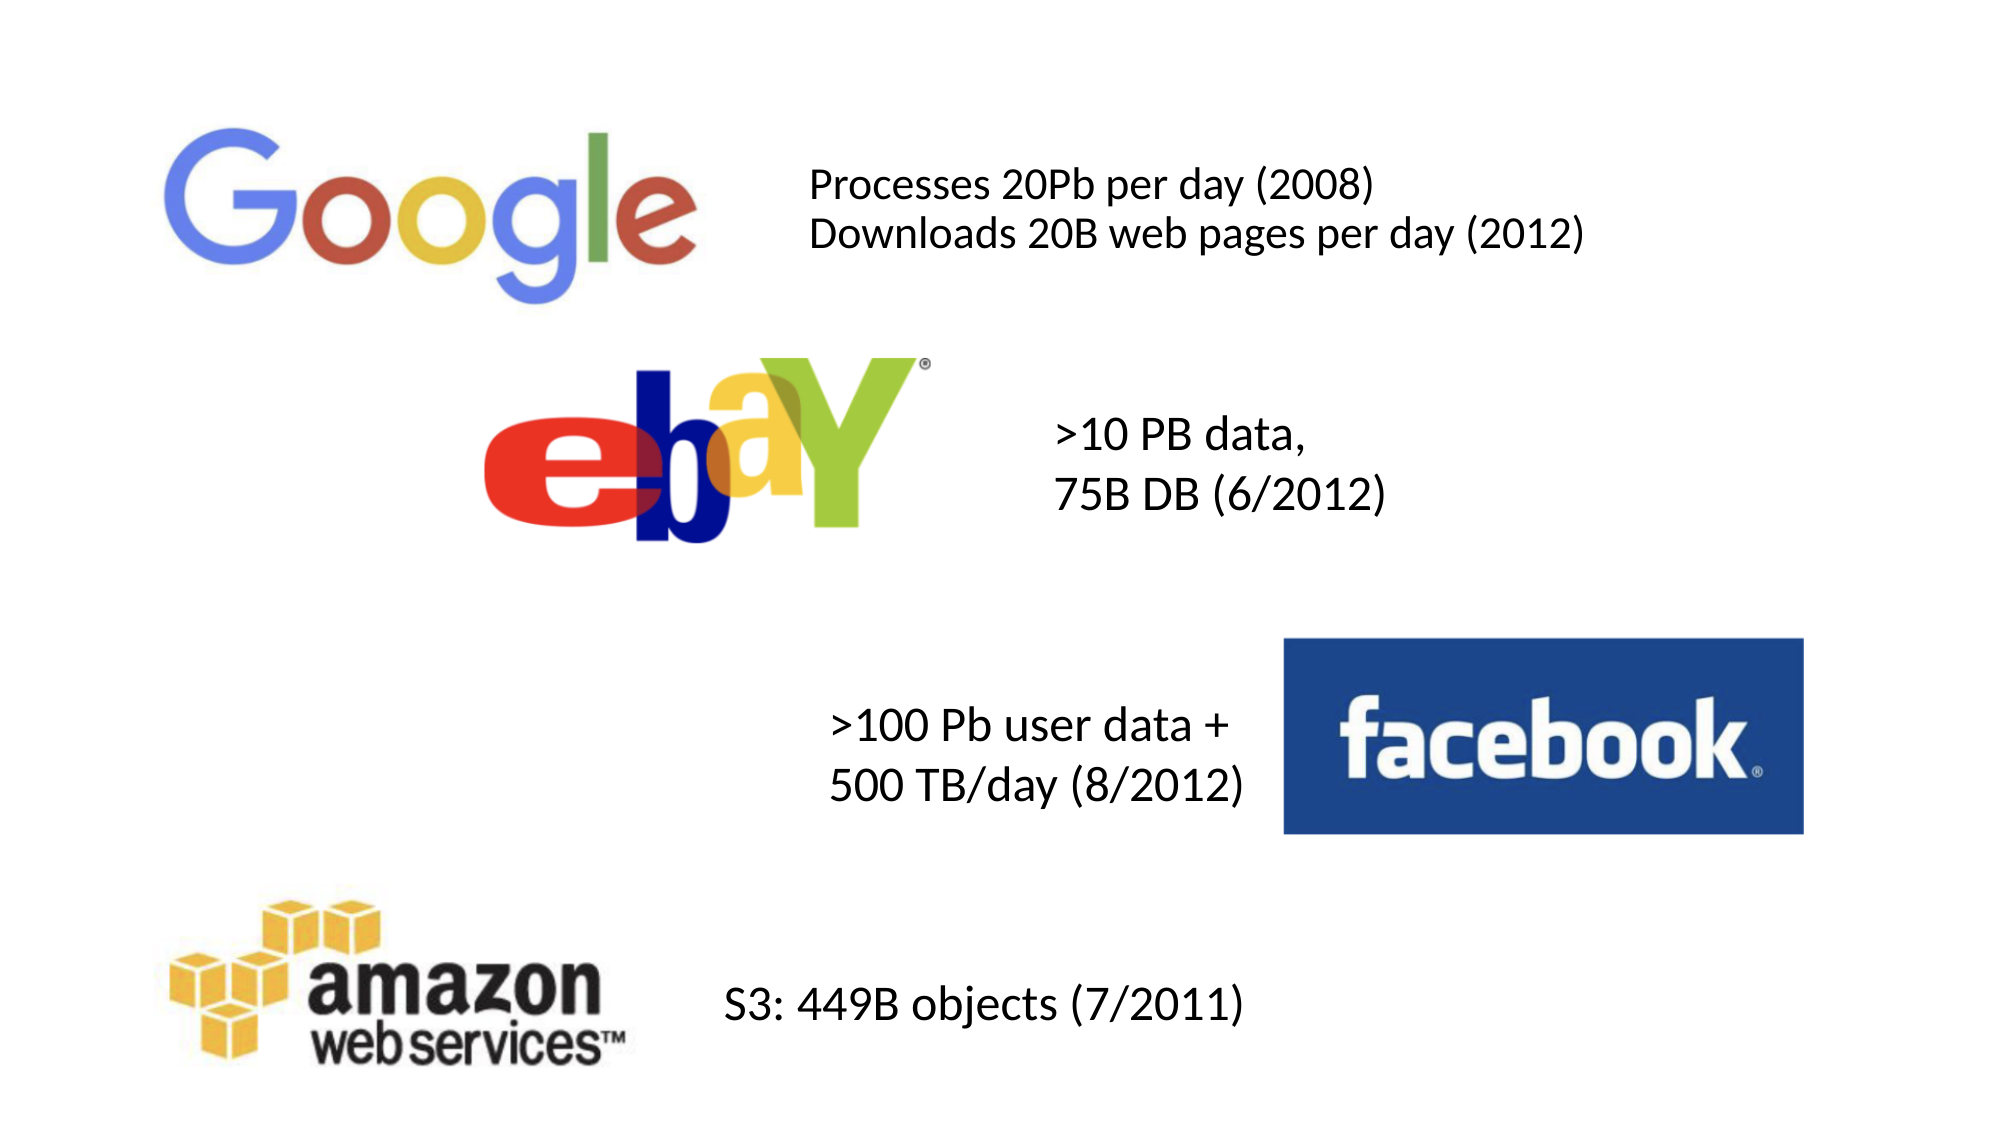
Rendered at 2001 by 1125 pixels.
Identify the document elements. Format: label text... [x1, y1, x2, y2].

picture [1266, 600, 1829, 893]
text_box >100 Pb user data + 500 TB/day (8/2012) [813, 683, 1261, 819]
text_box S3: 449B objects (7/2011) [709, 963, 1261, 1039]
picture [105, 88, 736, 323]
text_box >10 PB data, 75B DB (6/2012) [1038, 392, 1403, 528]
picture [472, 335, 942, 569]
list Processes 20Pb per day (2008) Downloads 20B web pages per day (2012) [794, 152, 1777, 289]
picture [142, 866, 670, 1121]
